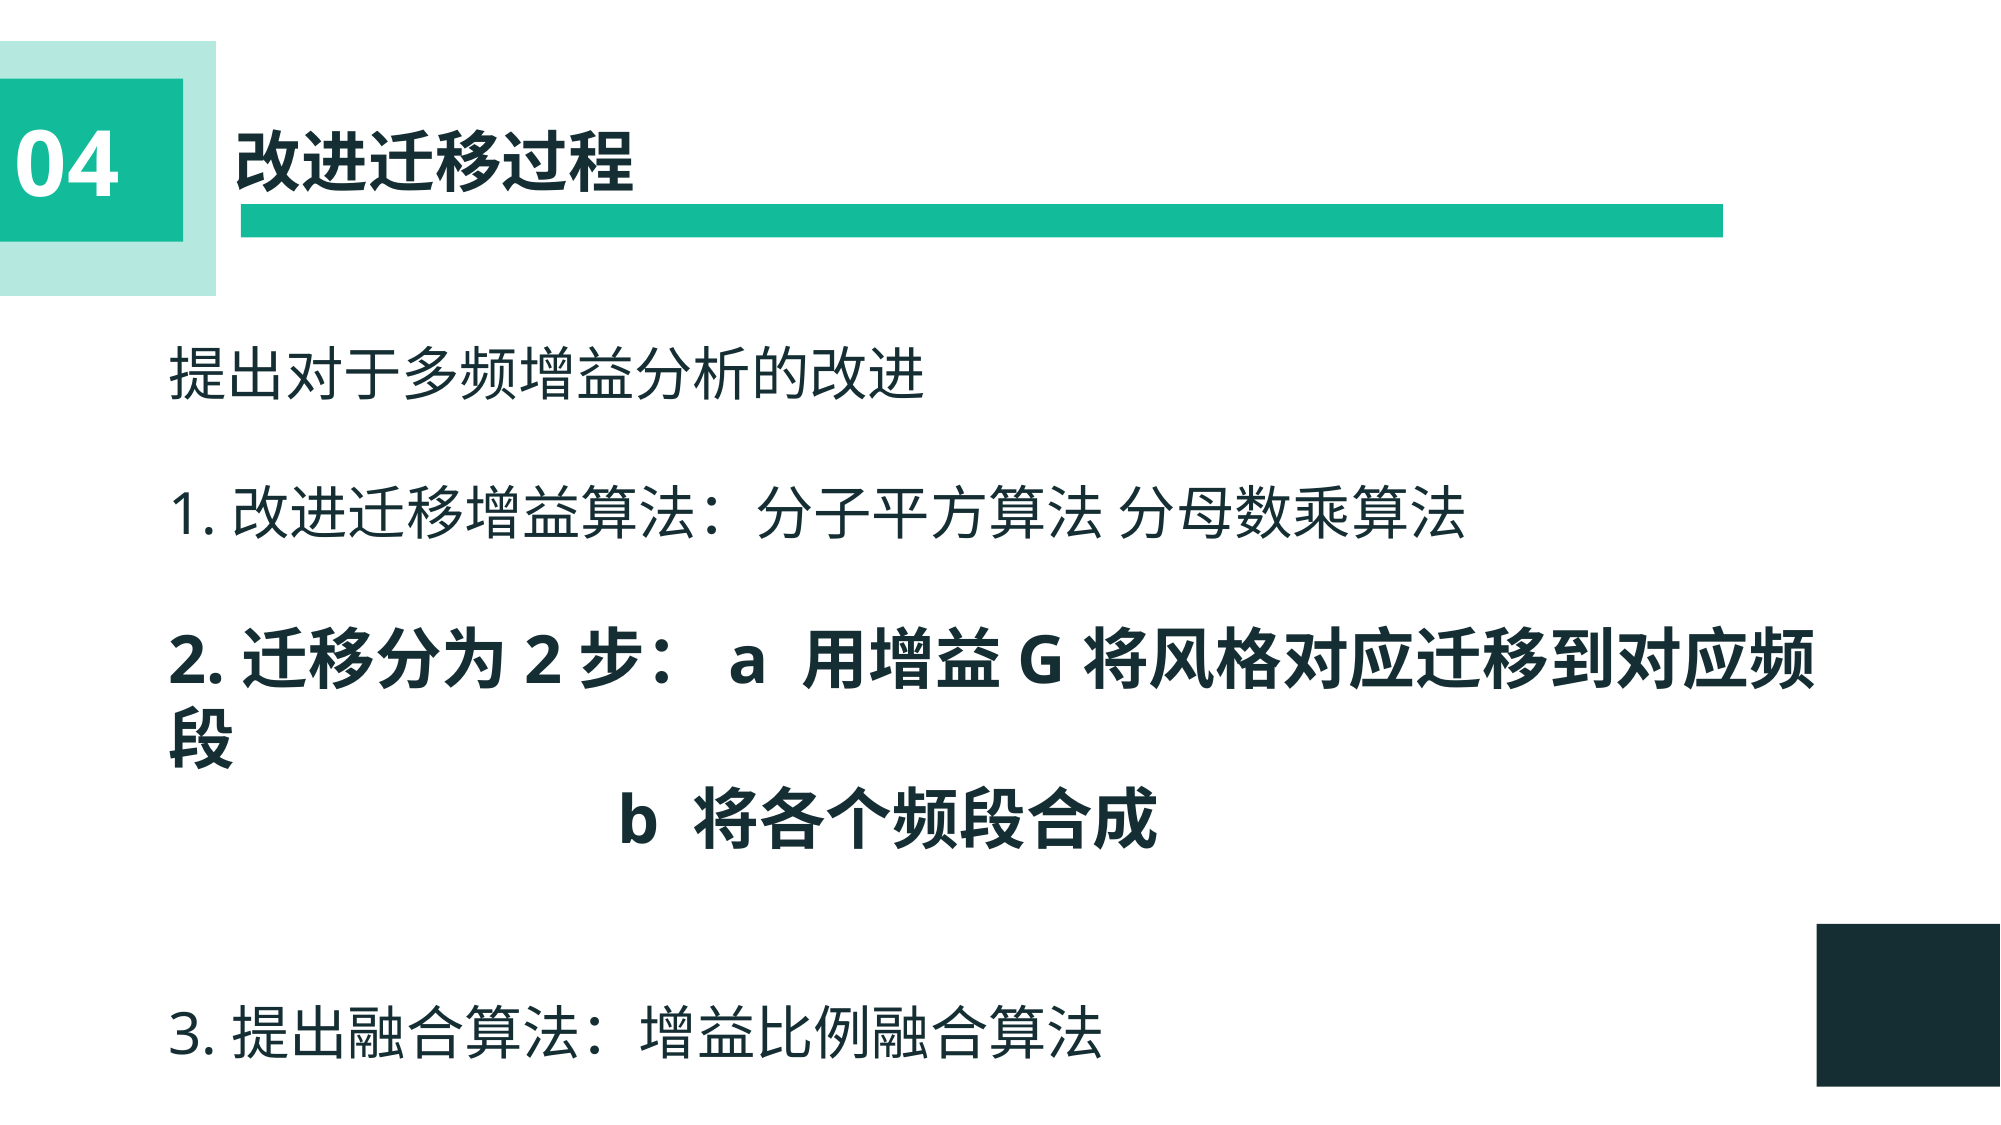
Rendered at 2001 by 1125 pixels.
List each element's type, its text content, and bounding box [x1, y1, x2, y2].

text_box 改进迁移过程 [220, 112, 651, 207]
text_box [1847, 923, 2000, 1088]
picture [0, 41, 216, 296]
text_box 提出对于多频增益分析的改进 1.改进迁移增益算法：分子平方算法 分母数乘算法 2.迁移分为2步：a 用增益G将风格对应迁移到对应频段 b 将各个频段合成 3.提出融合算法：增益比例融合算法 [153, 329, 1847, 1125]
text_box [240, 203, 1724, 238]
